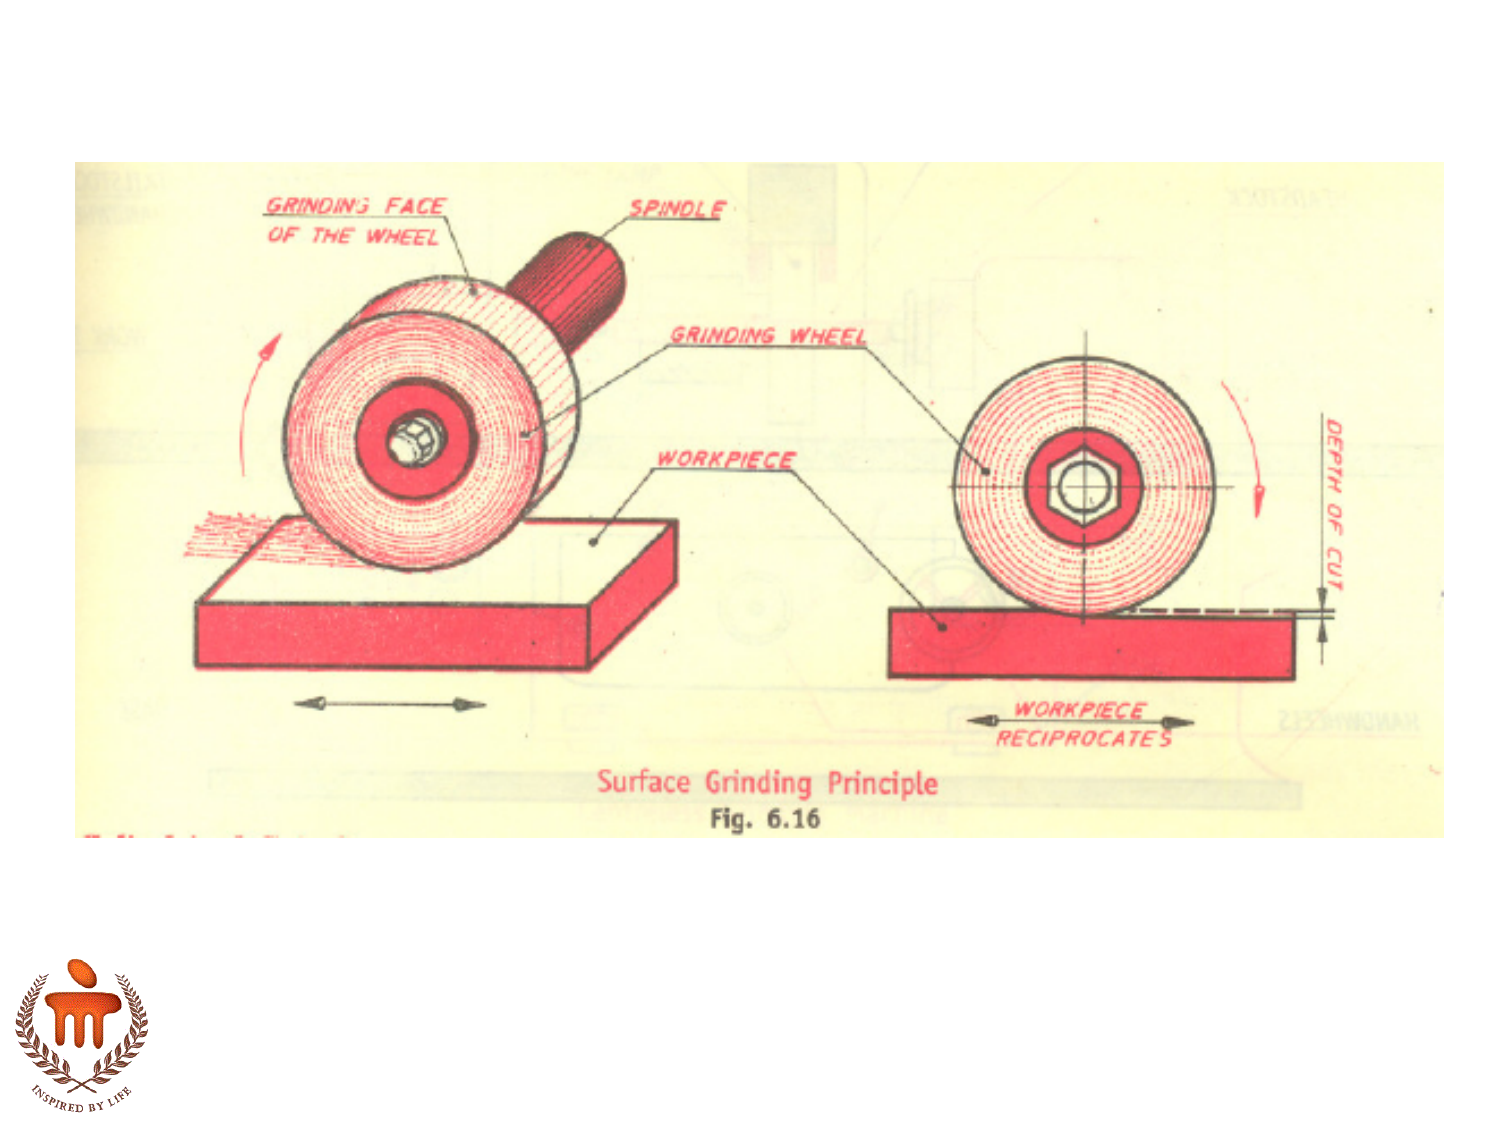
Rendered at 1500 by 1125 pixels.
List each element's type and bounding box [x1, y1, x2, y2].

picture [0, 952, 157, 1118]
picture [74, 162, 1444, 838]
